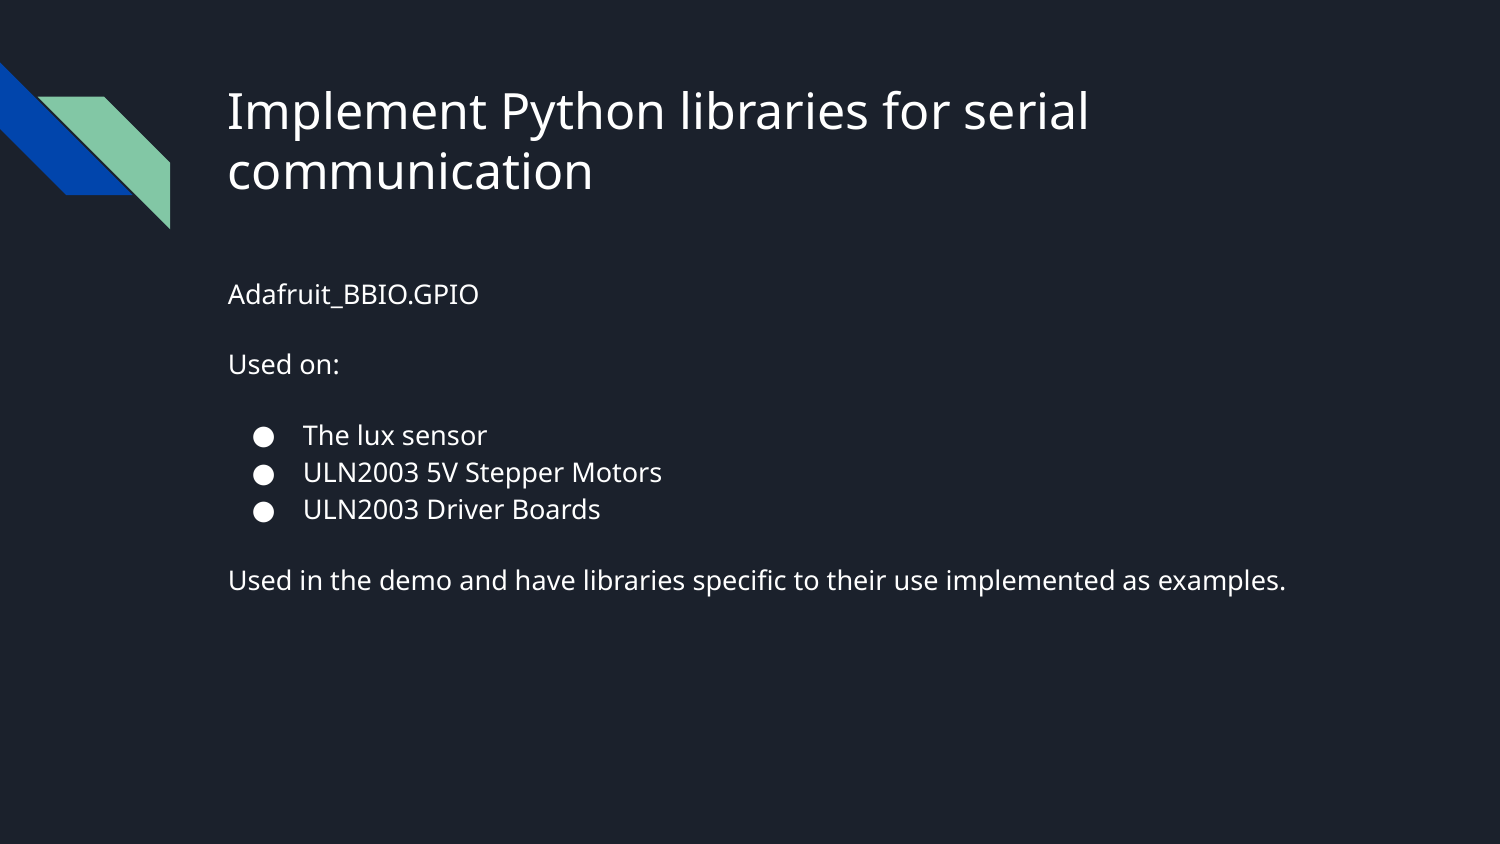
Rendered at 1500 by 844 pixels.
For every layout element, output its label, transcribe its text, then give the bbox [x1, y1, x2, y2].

list Adafruit_BBIO.GPIO Used on: The lux sensor ULN2003 5V Stepper Motors ULN2003 Driver Boards Used in the demo and have libraries specific to their use implemented as examples. [212, 257, 1368, 735]
title Implement Python libraries for serial communication [212, 64, 1368, 215]
